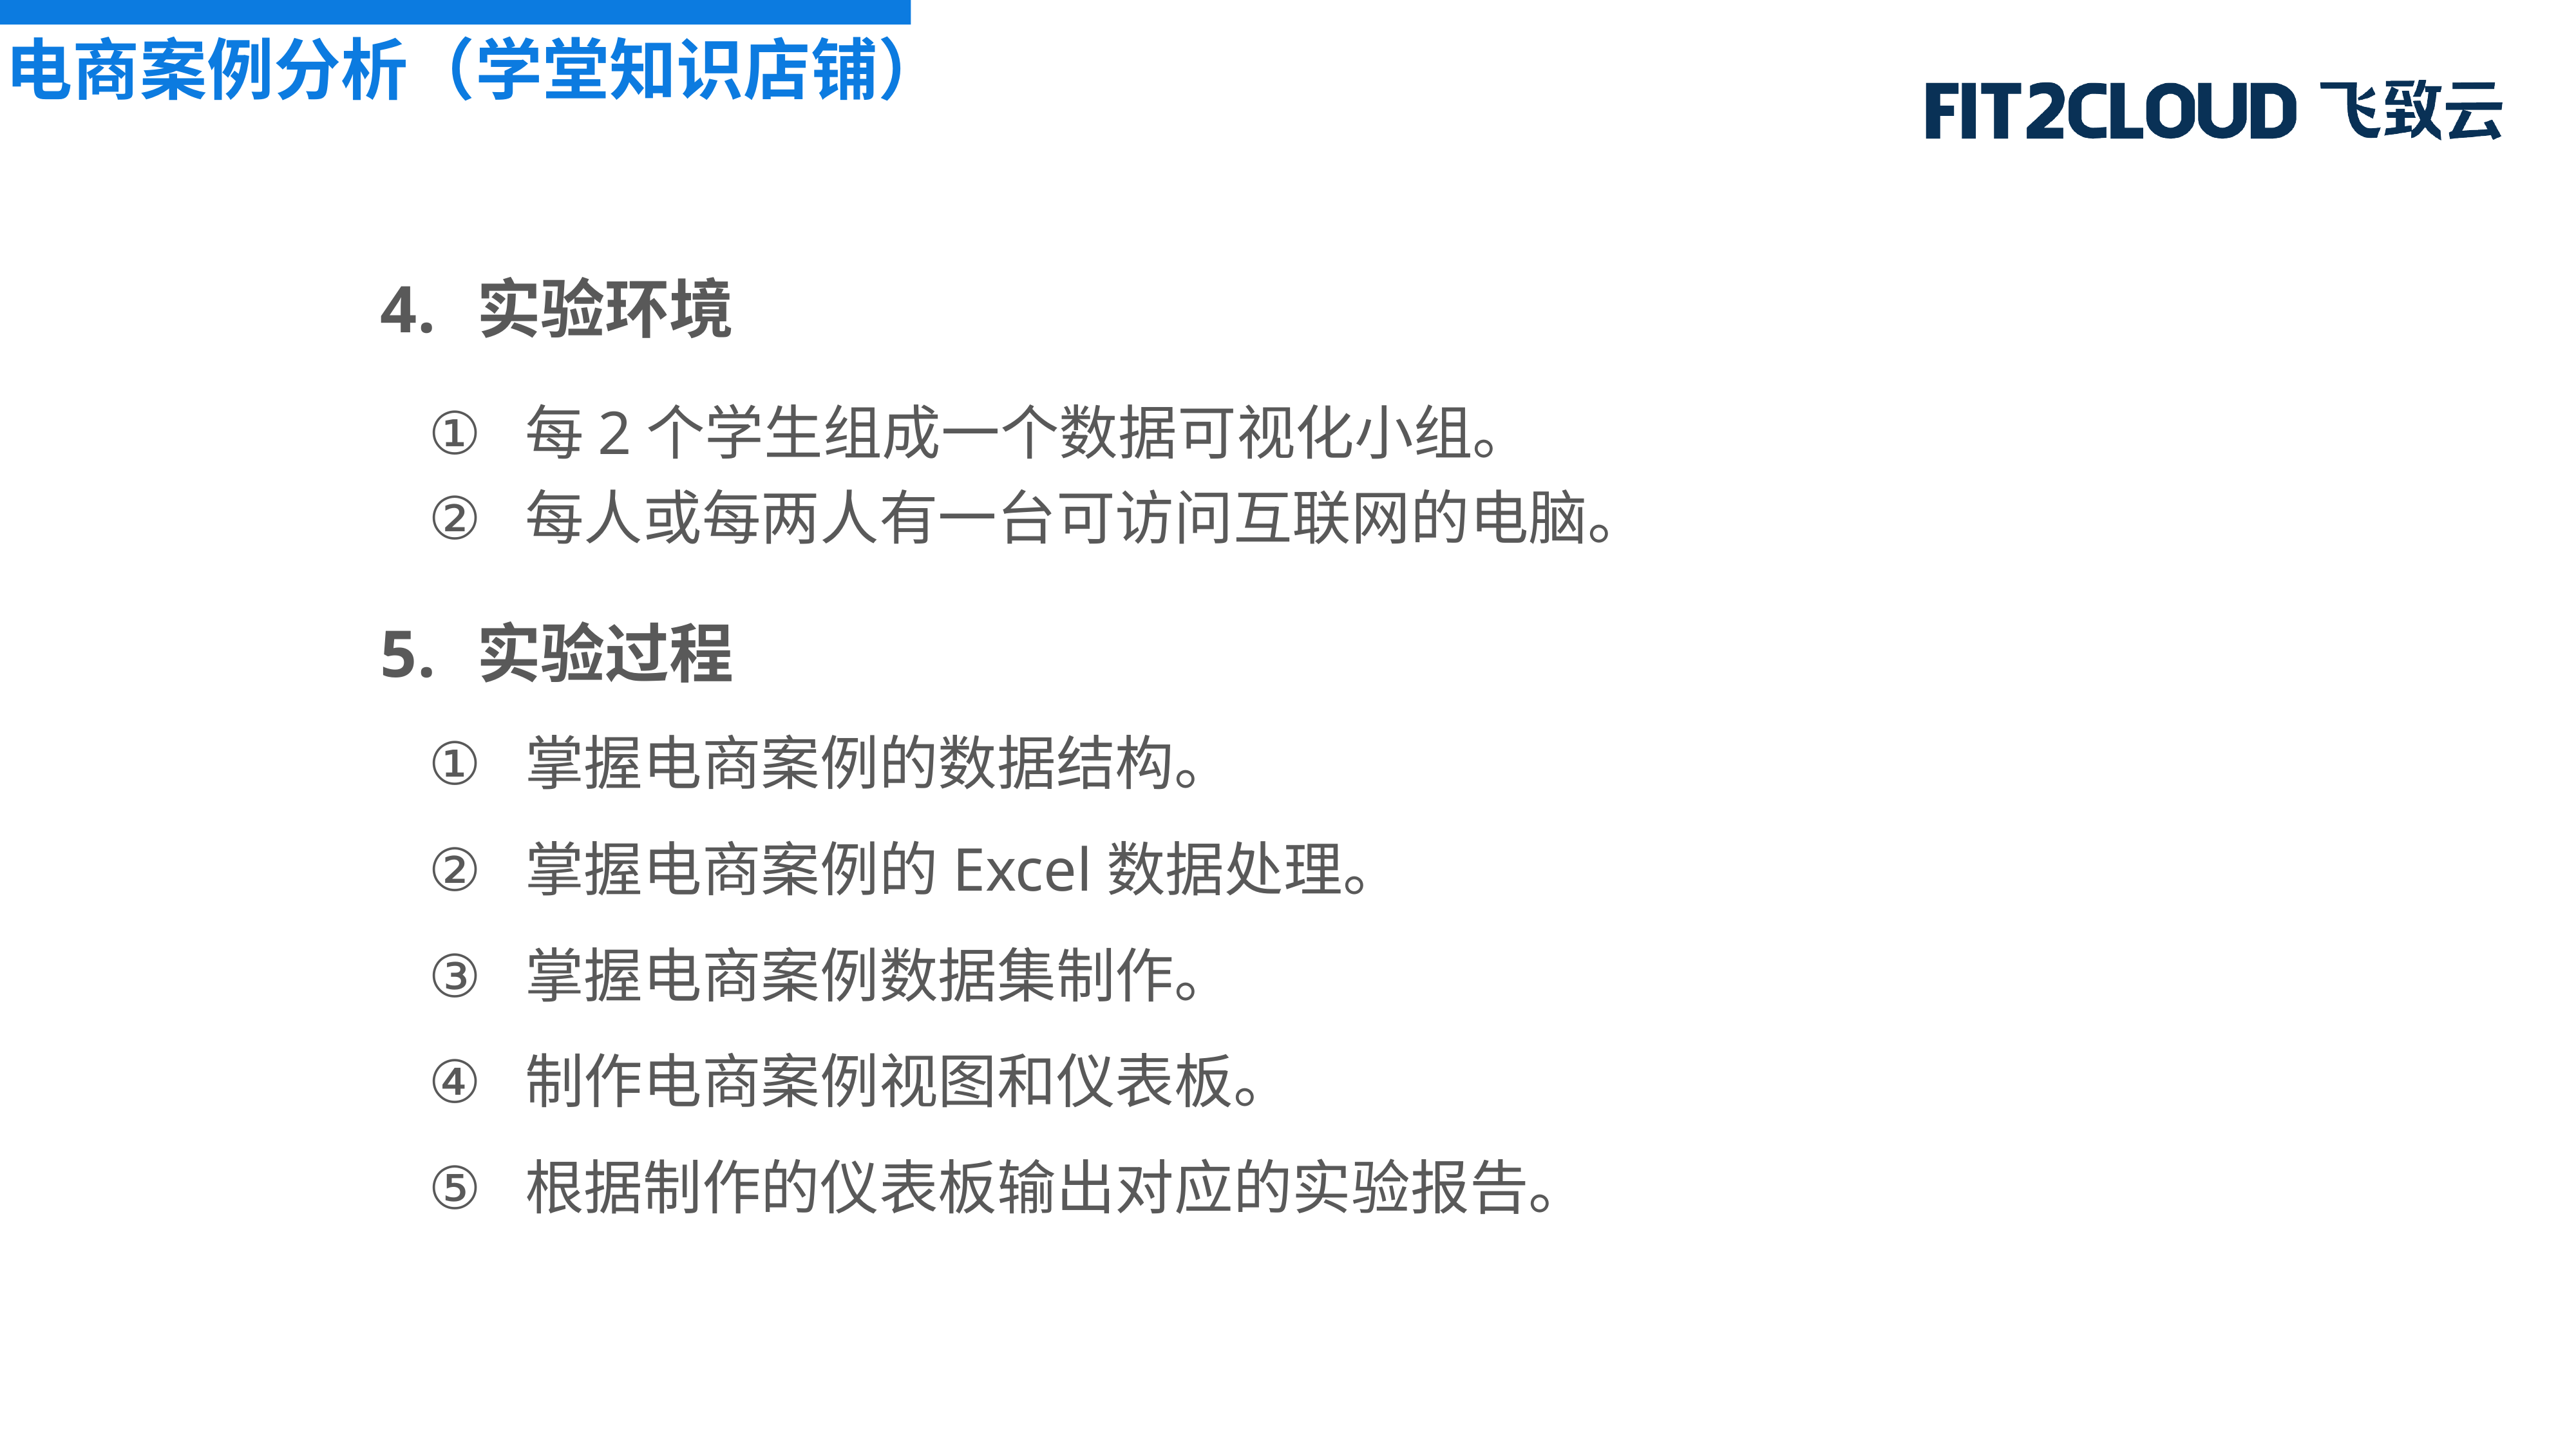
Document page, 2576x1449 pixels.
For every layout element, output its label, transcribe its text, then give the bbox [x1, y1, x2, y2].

text_box 实验环境 每2个学生组成一个数据可视化小组。 每人或每两人有一台可访问互联网的电脑。 实验过程 掌握电商案例的数据结构。 掌握电商案例的Excel数据处理。 掌握电商案例数据集制作。 制作电商案例视图和仪表板。 根据制作的仪表板输出对应的实验报告。 [372, 207, 2357, 1229]
text_box 电商案例分析（学堂知识店铺） [5, 26, 993, 184]
picture [1926, 80, 2503, 140]
text_box [0, 0, 911, 25]
